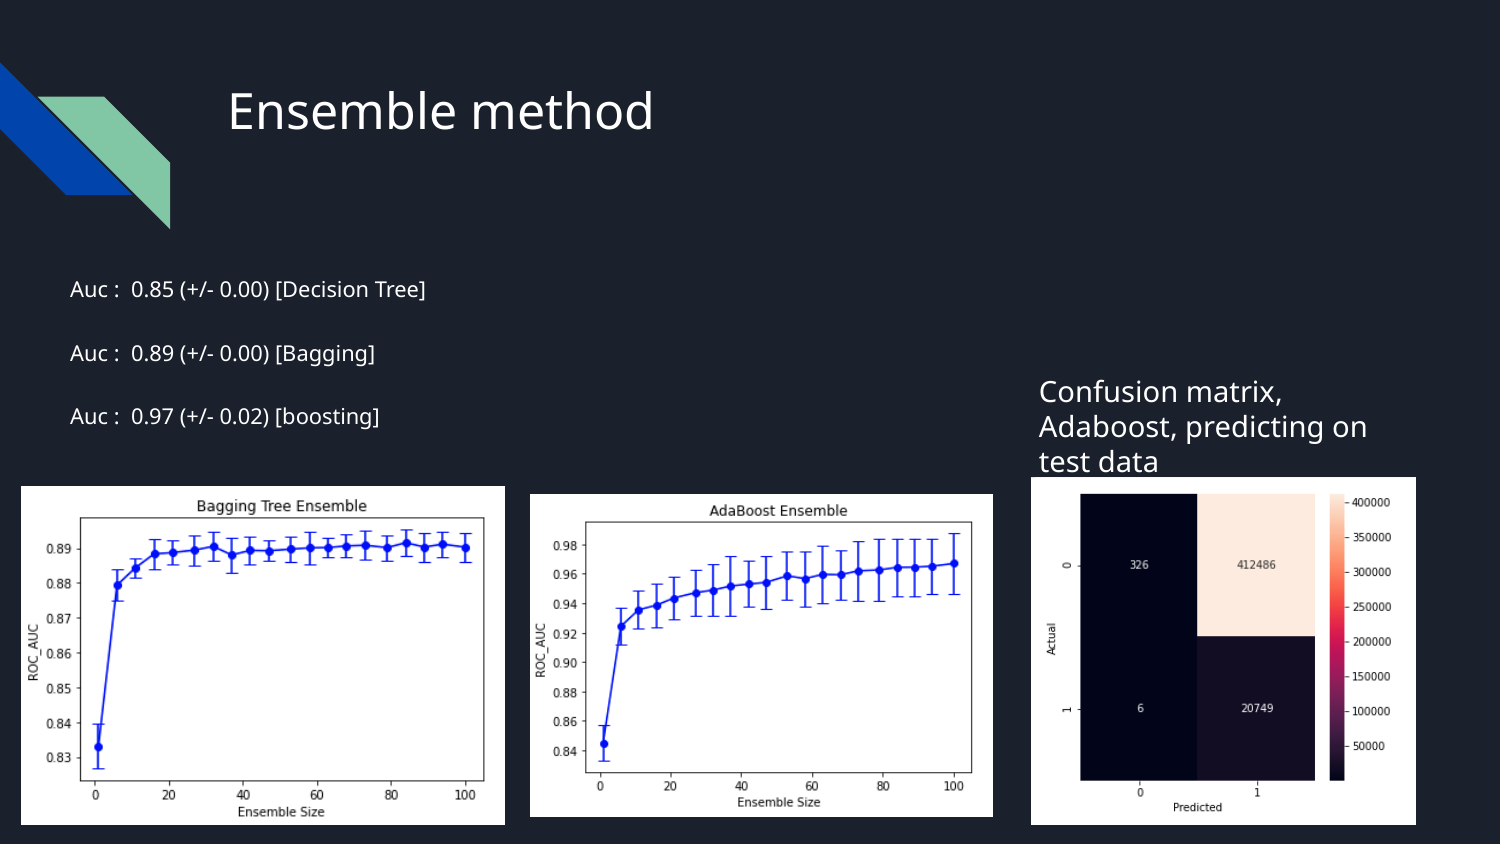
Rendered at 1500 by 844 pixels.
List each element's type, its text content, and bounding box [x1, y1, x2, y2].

title Ensemble method [212, 64, 1368, 215]
picture [1031, 477, 1417, 825]
picture [530, 494, 993, 817]
text_box Confusion matrix, Adaboost, predicting on test data [1023, 358, 1416, 478]
list Auc : 0.85 (+/- 0.00) [Decision Tree] Auc : 0.89 (+/- 0.00) [Bagging] Auc : 0.97 (+/- 0.02) [boosting] [55, 257, 1210, 735]
picture [21, 486, 506, 825]
